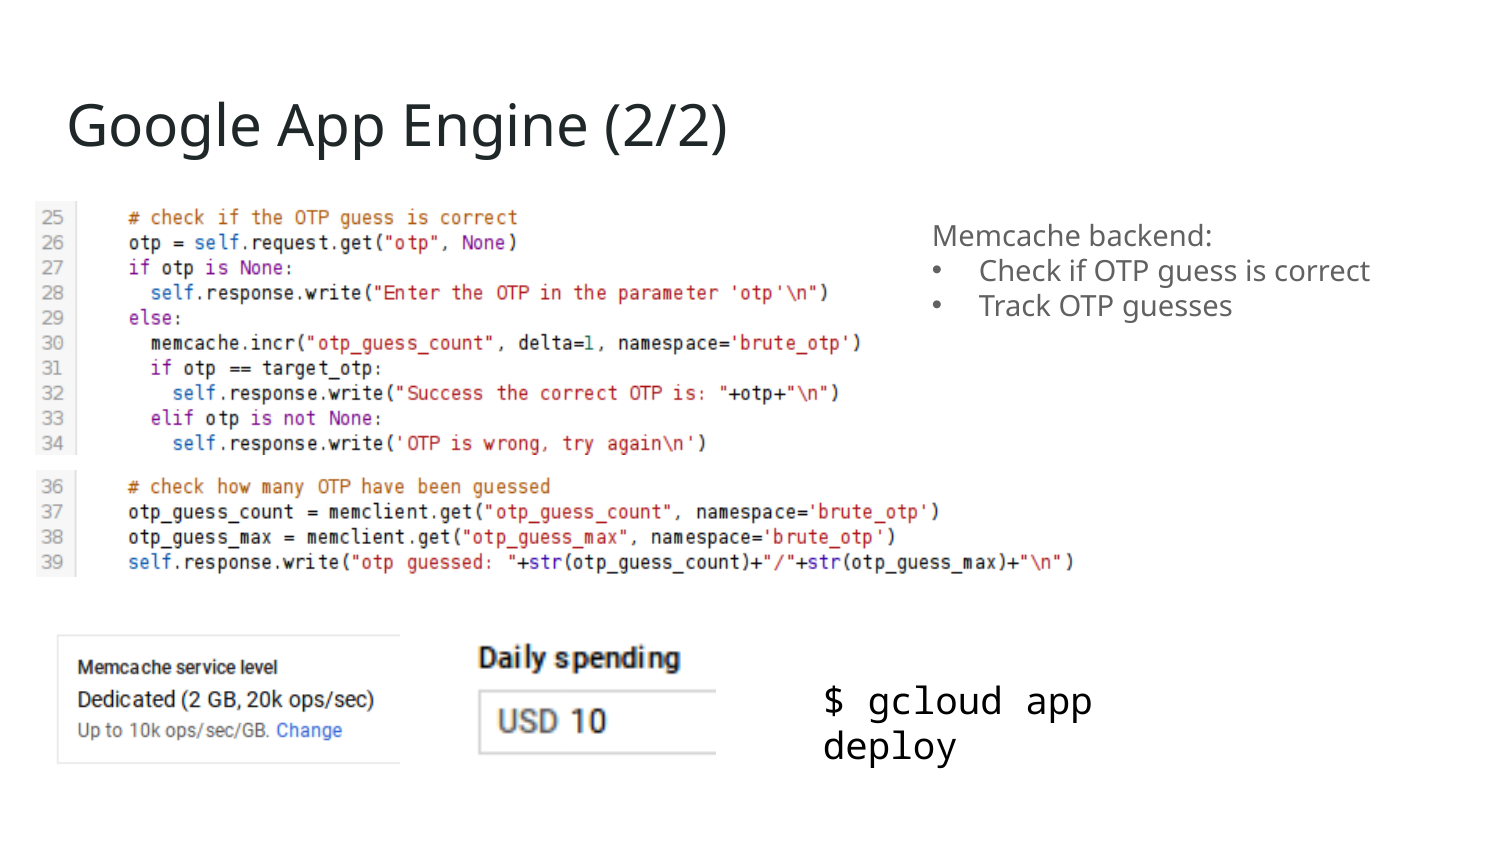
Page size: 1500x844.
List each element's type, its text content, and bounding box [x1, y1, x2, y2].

title Google App Engine (2/2) [51, 72, 1449, 167]
picture [35, 201, 867, 456]
list Memcache backend: Check if OTP guess is correct Track OTP guesses [916, 201, 1449, 361]
picture [36, 470, 1083, 578]
picture [462, 630, 717, 769]
list $ gcloud app deploy [807, 661, 1255, 738]
picture [50, 627, 400, 772]
